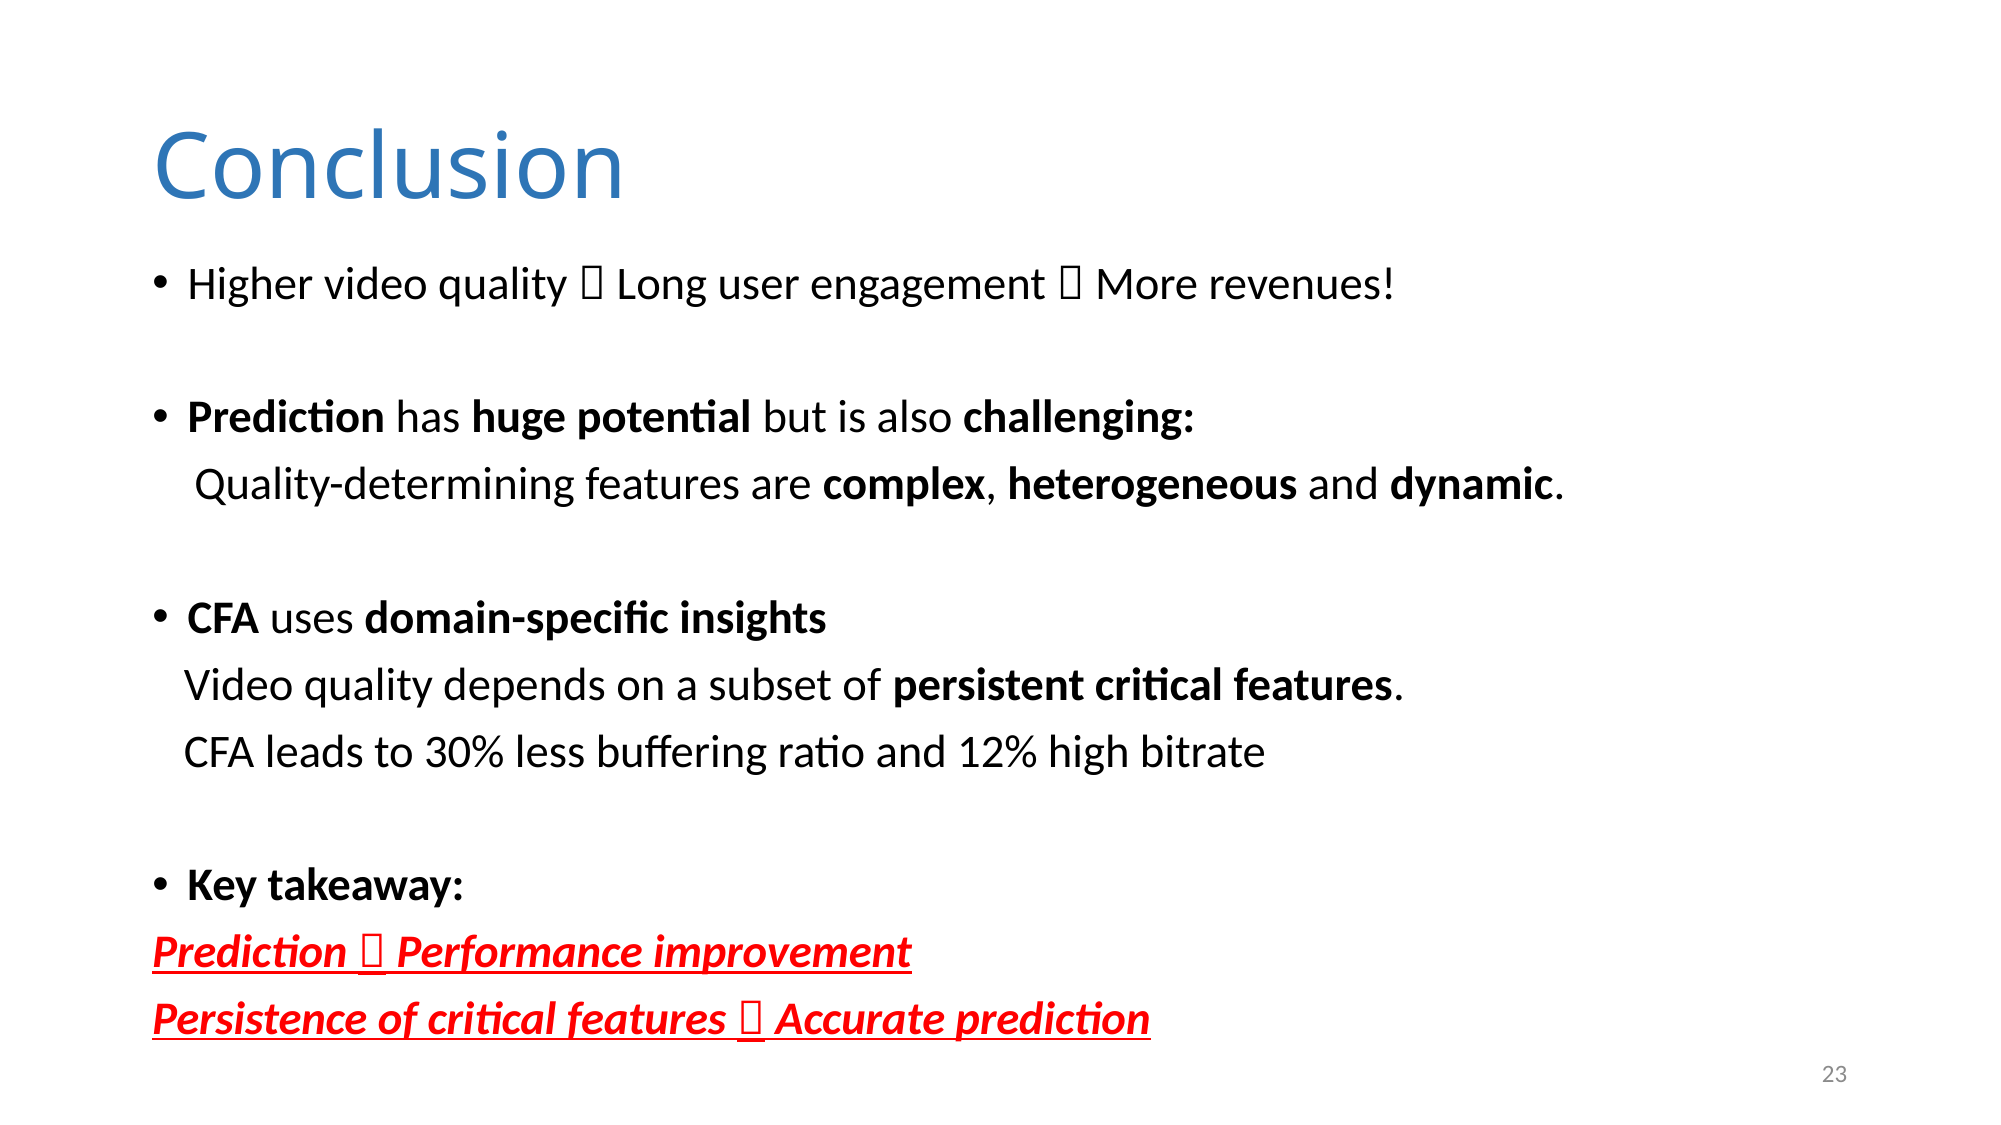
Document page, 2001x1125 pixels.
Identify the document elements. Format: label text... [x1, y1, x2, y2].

list Higher video quality  Long user engagement  More revenues! Prediction has huge potential but is also challenging: Quality-determining features are complex, heterogeneous and dynamic. CFA uses domain-specific insights Video quality depends on a subset of persistent critical features. CFA leads to 30% less buffering ratio and 12% high bitrate Key takeaway: Prediction  Performance improvement Persistence of critical features  Accurate prediction [137, 251, 1863, 1059]
slide_number 23 [1412, 1042, 1863, 1103]
title Conclusion [137, 59, 1863, 251]
